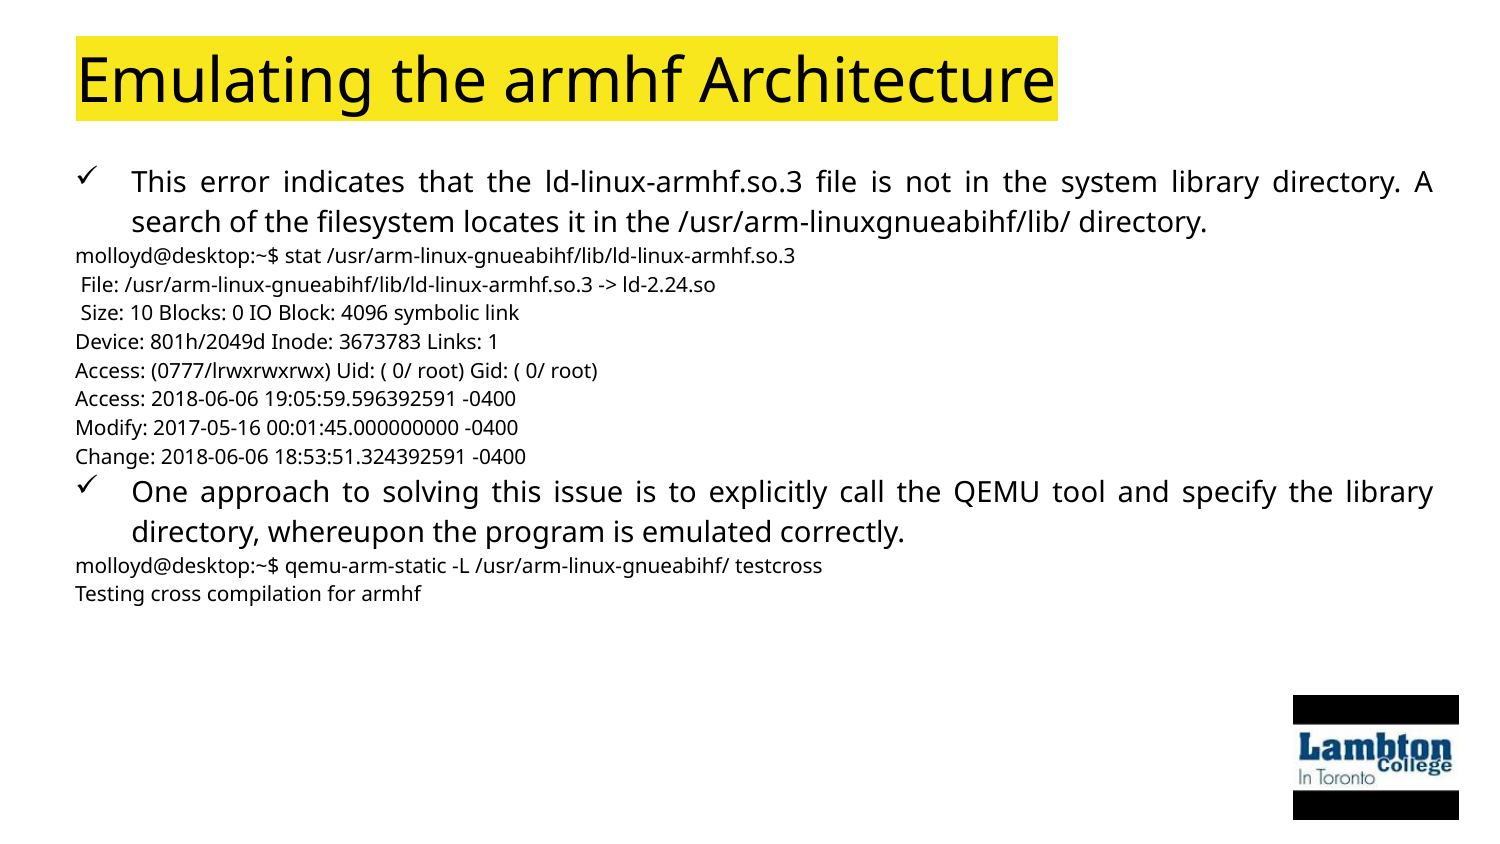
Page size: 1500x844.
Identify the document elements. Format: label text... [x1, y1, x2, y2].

list This error indicates that the ld-linux-armhf.so.3 file is not in the system library directory. A search of the filesystem locates it in the /usr/arm-linuxgnueabihf/lib/ directory. molloyd@desktop:~$ stat /usr/arm-linux-gnueabihf/lib/ld-linux-armhf.so.3 File: /usr/arm-linux-gnueabihf/lib/ld-linux-armhf.so.3 -> ld-2.24.so Size: 10 Blocks: 0 IO Block: 4096 symbolic link Device: 801h/2049d Inode: 3673783 Links: 1 Access: (0777/lrwxrwxrwx) Uid: ( 0/ root) Gid: ( 0/ root) Access: 2018-06-06 19:05:59.596392591 -0400 Modify: 2017-05-16 00:01:45.000000000 -0400 Change: 2018-06-06 18:53:51.324392591 -0400 One approach to solving this issue is to explicitly call the QEMU tool and specify the library directory, whereupon the program is emulated correctly. molloyd@desktop:~$ qemu-arm-static -L /usr/arm-linux-gnueabihf/ testcross Testing cross compilation for armhf [41, 143, 1450, 844]
picture [1293, 694, 1459, 820]
title Emulating the armhf Architecture [60, 25, 1459, 120]
